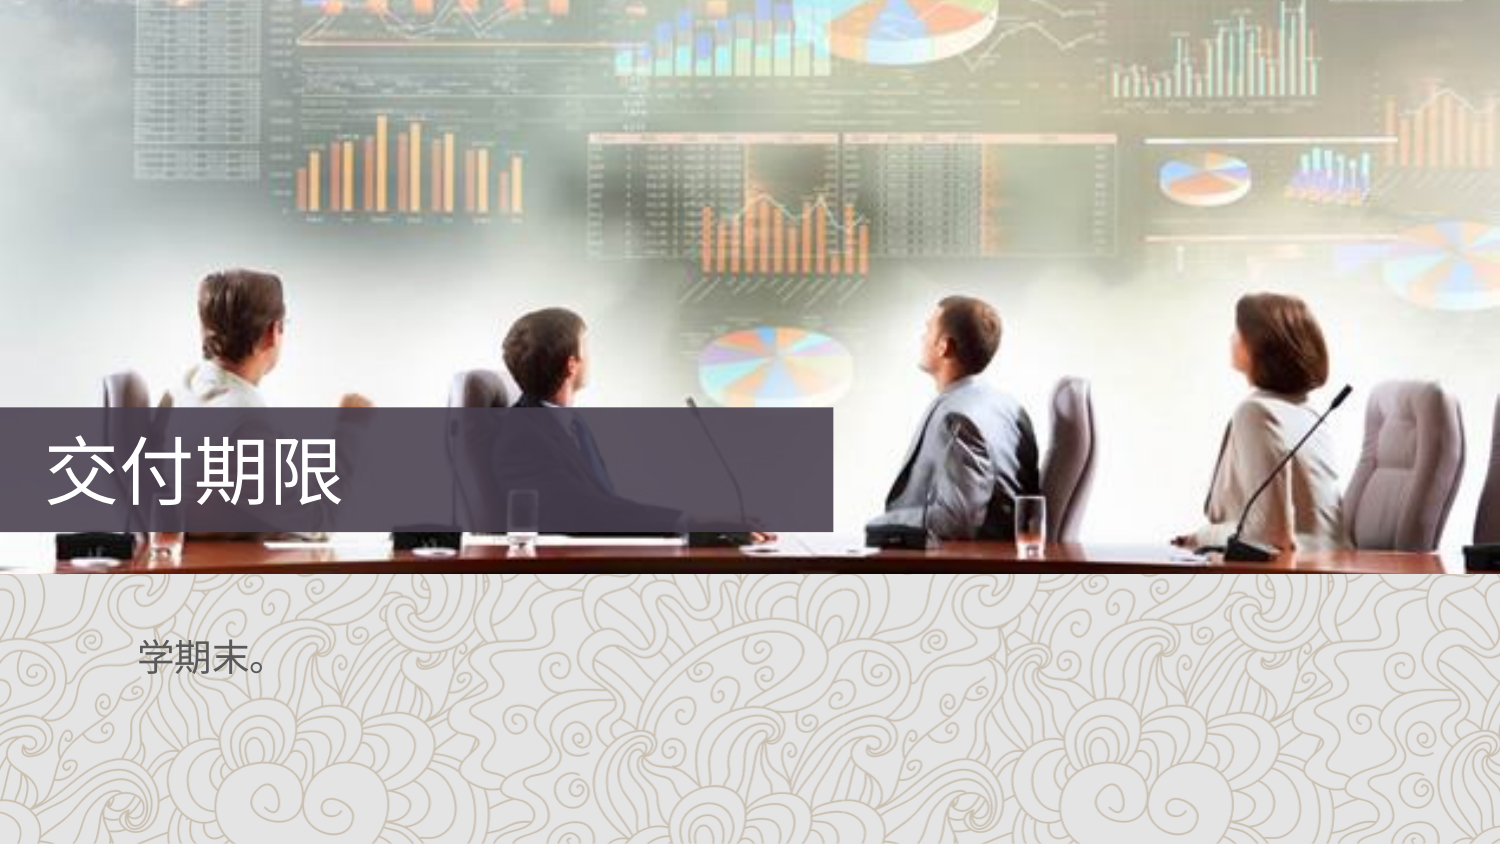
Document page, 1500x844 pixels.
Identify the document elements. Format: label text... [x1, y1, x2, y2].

text_box 学期末。 [37, 603, 1473, 686]
picture [0, 0, 1500, 574]
